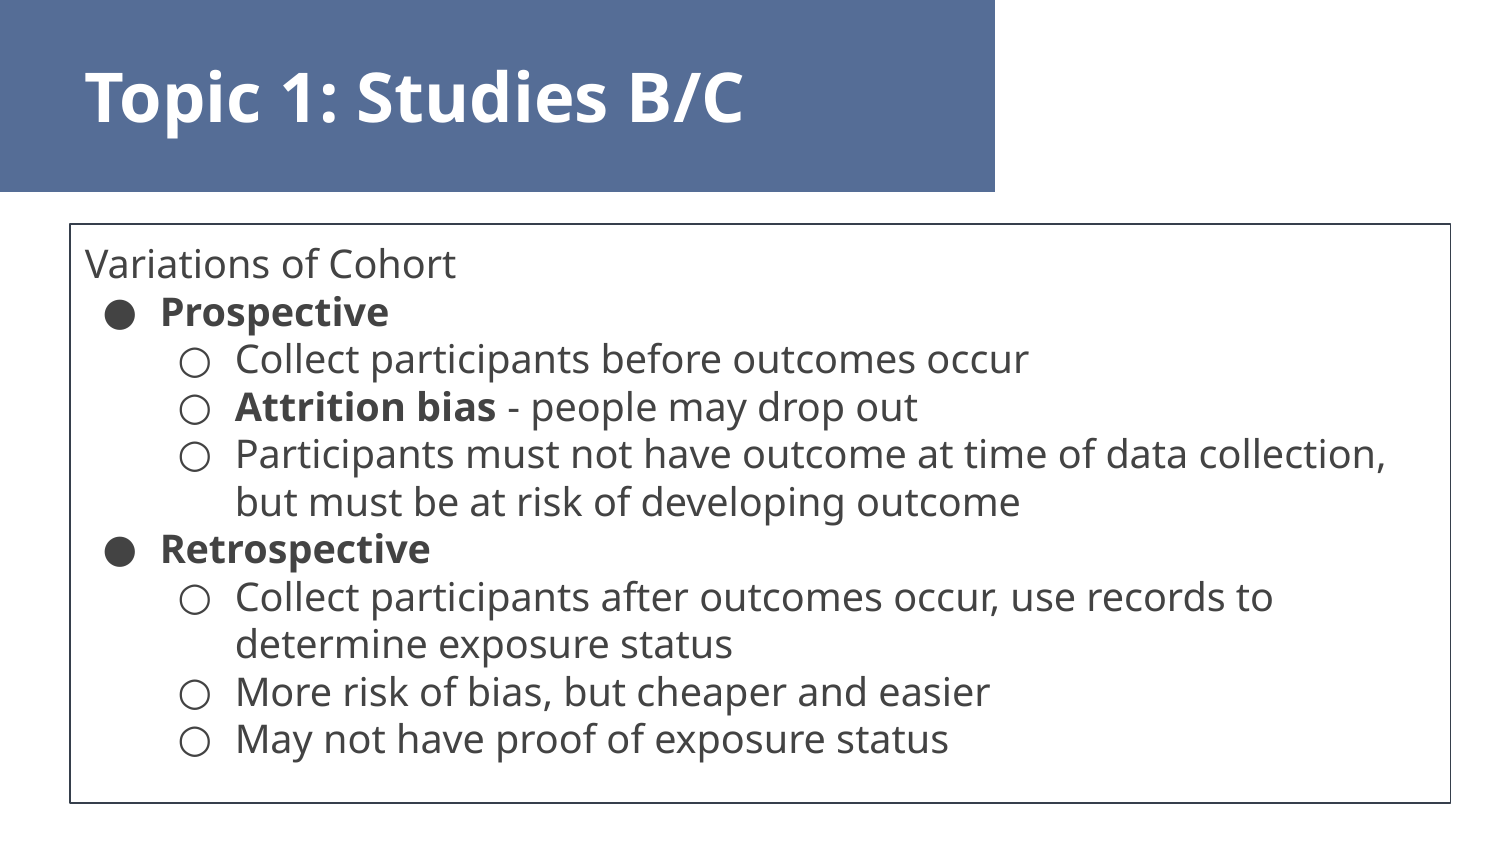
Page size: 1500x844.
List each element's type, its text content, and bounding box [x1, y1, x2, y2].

title Topic 1: Studies B/C [69, 39, 824, 211]
text_box Variations of Cohort Prospective Collect participants before outcomes occur Attrition bias - people may drop out Participants must not have outcome at time of data collection, but must be at risk of developing outcome Retrospective Collect participants after outcomes occur, use records to determine exposure status More risk of bias, but cheaper and easier May not have proof of exposure status [69, 224, 1451, 803]
text_box [0, 0, 995, 192]
